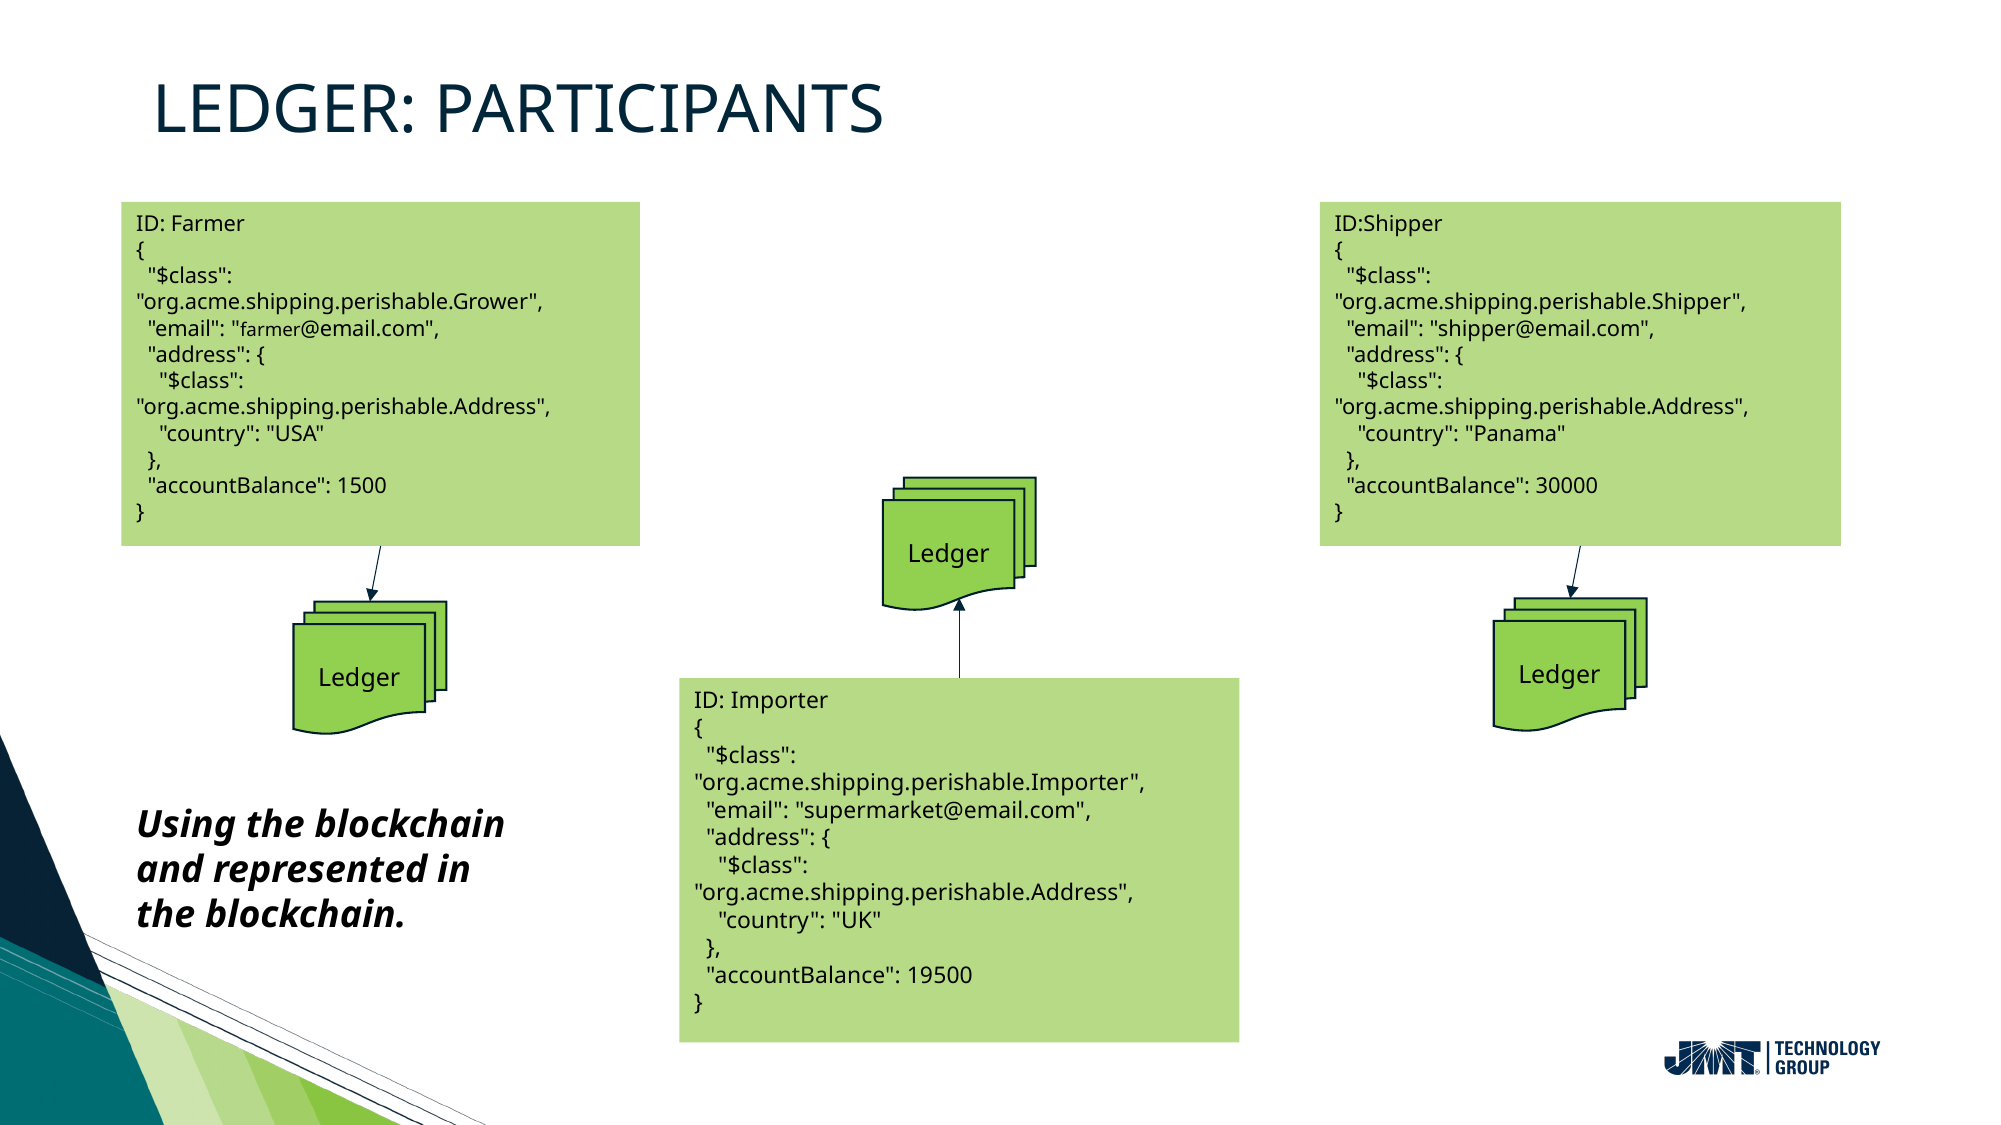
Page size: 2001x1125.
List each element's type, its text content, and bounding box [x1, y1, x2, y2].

text_box ID:Shipper { "$class": "org.acme.shipping.perishable.Shipper", "email": "shipper@email.com", "address": { "$class": "org.acme.shipping.perishable.Address", "country": "Panama" }, "accountBalance": 30000 } [1319, 201, 1841, 546]
picture [0, 711, 514, 1125]
title Ledger: Participants [137, 67, 1863, 168]
text_box Using the blockchain and represented in the blockchain. [121, 792, 579, 943]
text_box Ledger [292, 600, 448, 735]
text_box ID: Importer { "$class": "org.acme.shipping.perishable.Importer", "email": "supermarket@email.com", "address": { "$class": "org.acme.shipping.perishable.Address", "country": "UK" }, "accountBalance": 19500 } [679, 678, 1240, 1043]
text_box Ledger [1492, 597, 1648, 732]
text_box ID: Farmer { "$class": "org.acme.shipping.perishable.Grower", "email": "farmer@email.com", "address": { "$class": "org.acme.shipping.perishable.Address", "country": "USA" }, "accountBalance": 1500 } [121, 201, 640, 546]
text_box Ledger [881, 476, 1037, 611]
picture [1664, 1041, 1881, 1075]
